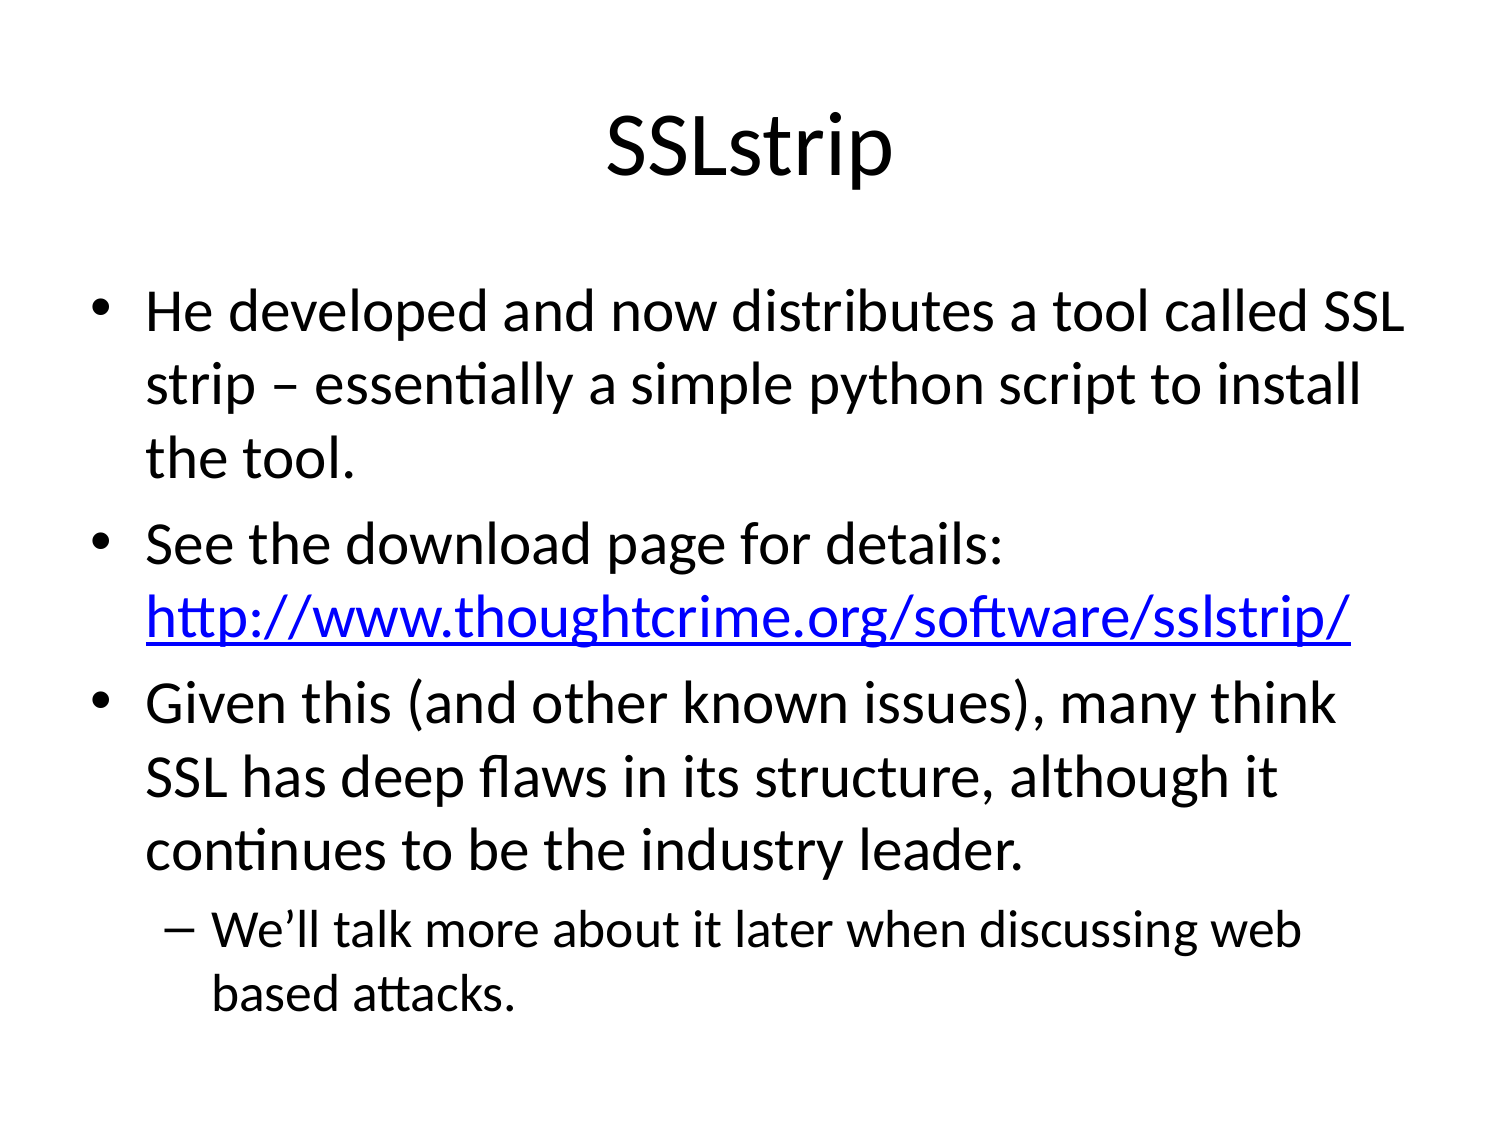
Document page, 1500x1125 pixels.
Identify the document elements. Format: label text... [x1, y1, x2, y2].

title SSLstrip [75, 45, 1425, 233]
list He developed and now distributes a tool called SSL strip – essentially a simple python script to install the tool. See the download page for details: http://www.thoughtcrime.org/software/sslstrip/ Given this (and other known issues), many think SSL has deep flaws in its structure, although it continues to be the industry leader. We’ll talk more about it later when discussing web based attacks. [75, 262, 1425, 1046]
